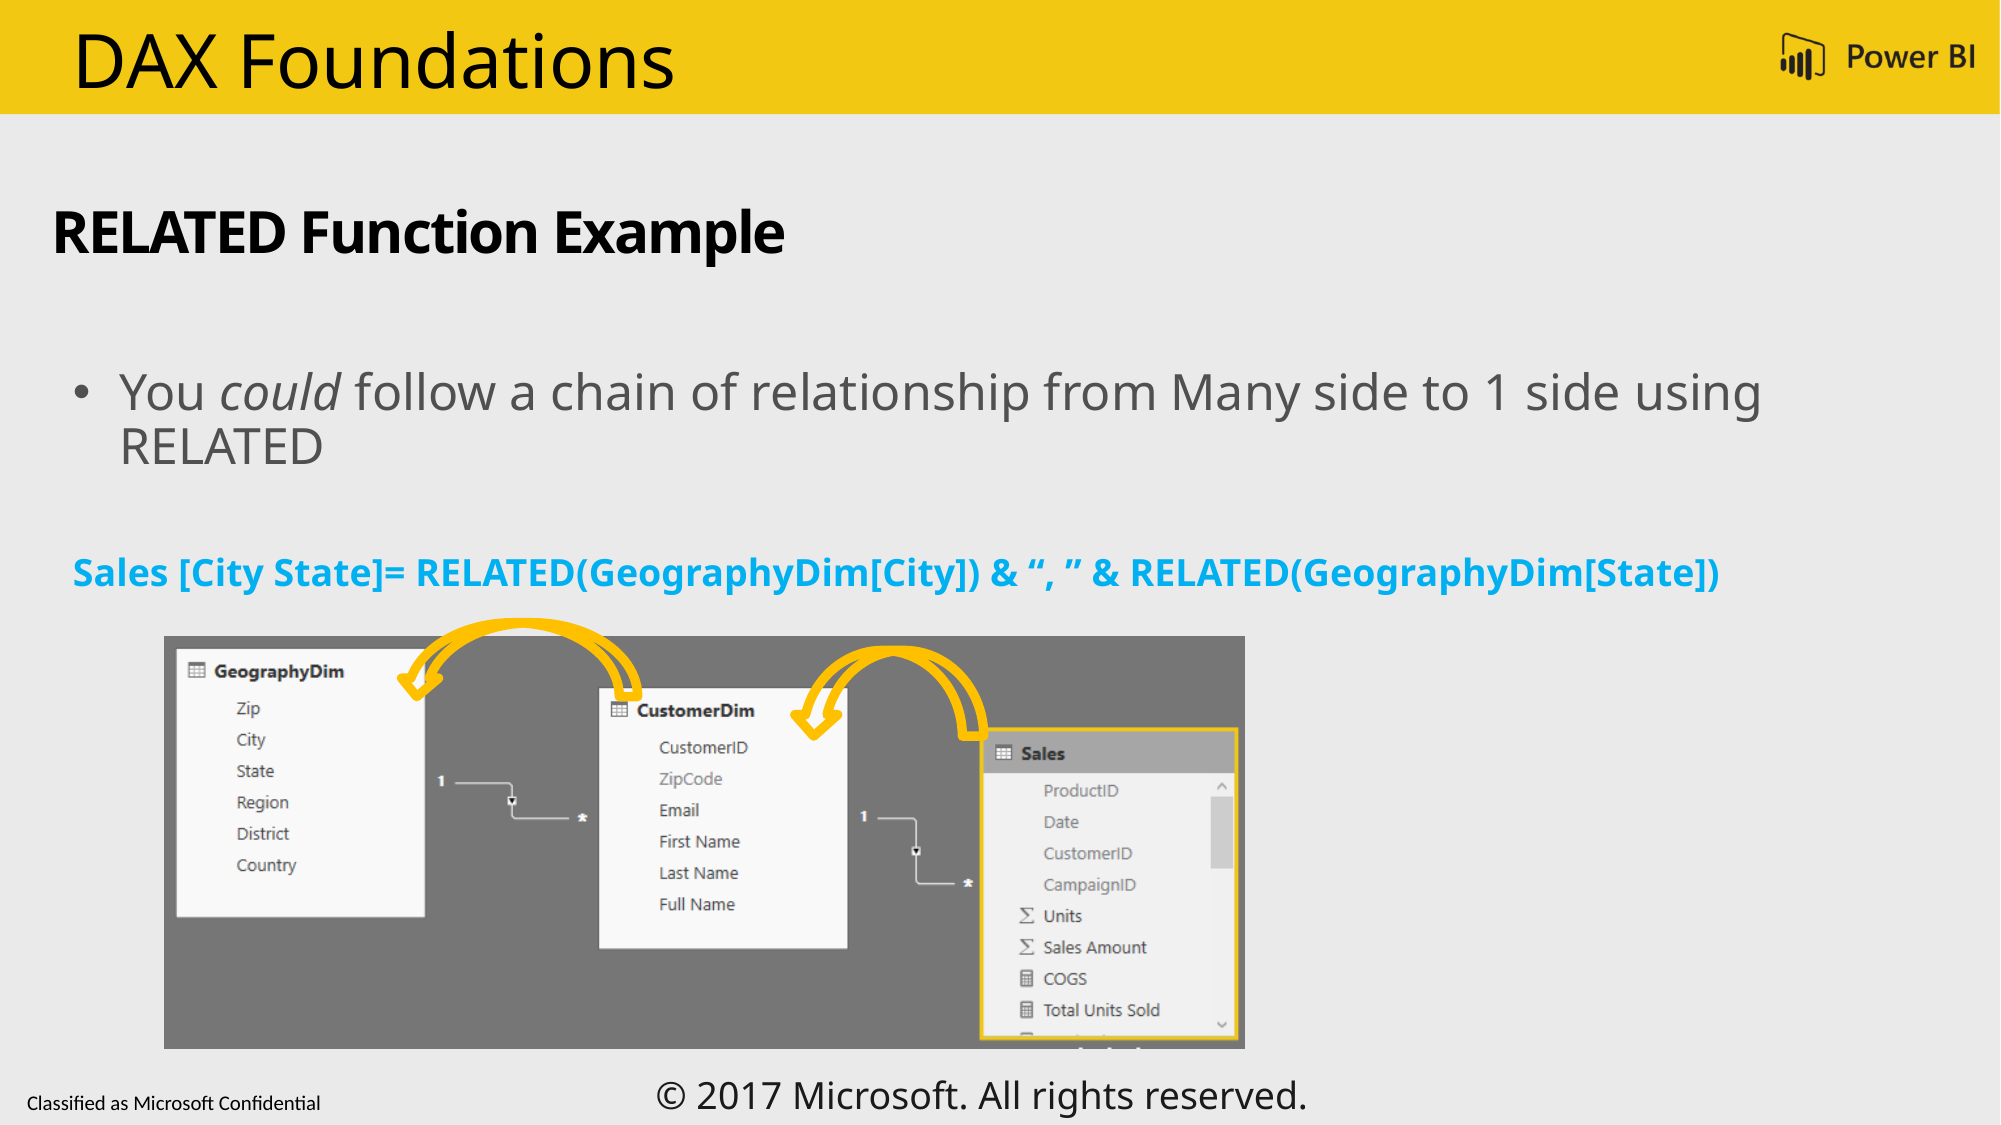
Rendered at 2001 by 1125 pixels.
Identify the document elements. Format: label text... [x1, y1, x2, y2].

picture [164, 635, 1245, 1050]
picture [1768, 23, 1985, 91]
text_box [453, 621, 593, 635]
text_box DAX Foundations [58, 5, 1879, 111]
title RELATED Function Example [27, 188, 1940, 275]
text_box [0, 0, 2000, 115]
text_box You could follow a chain of relationship from Many side to 1 side using RELATED Sales [City State]= RELATED(GeographyDim[City]) & “, ” & RELATED(GeographyDim[State]) [58, 302, 1940, 603]
